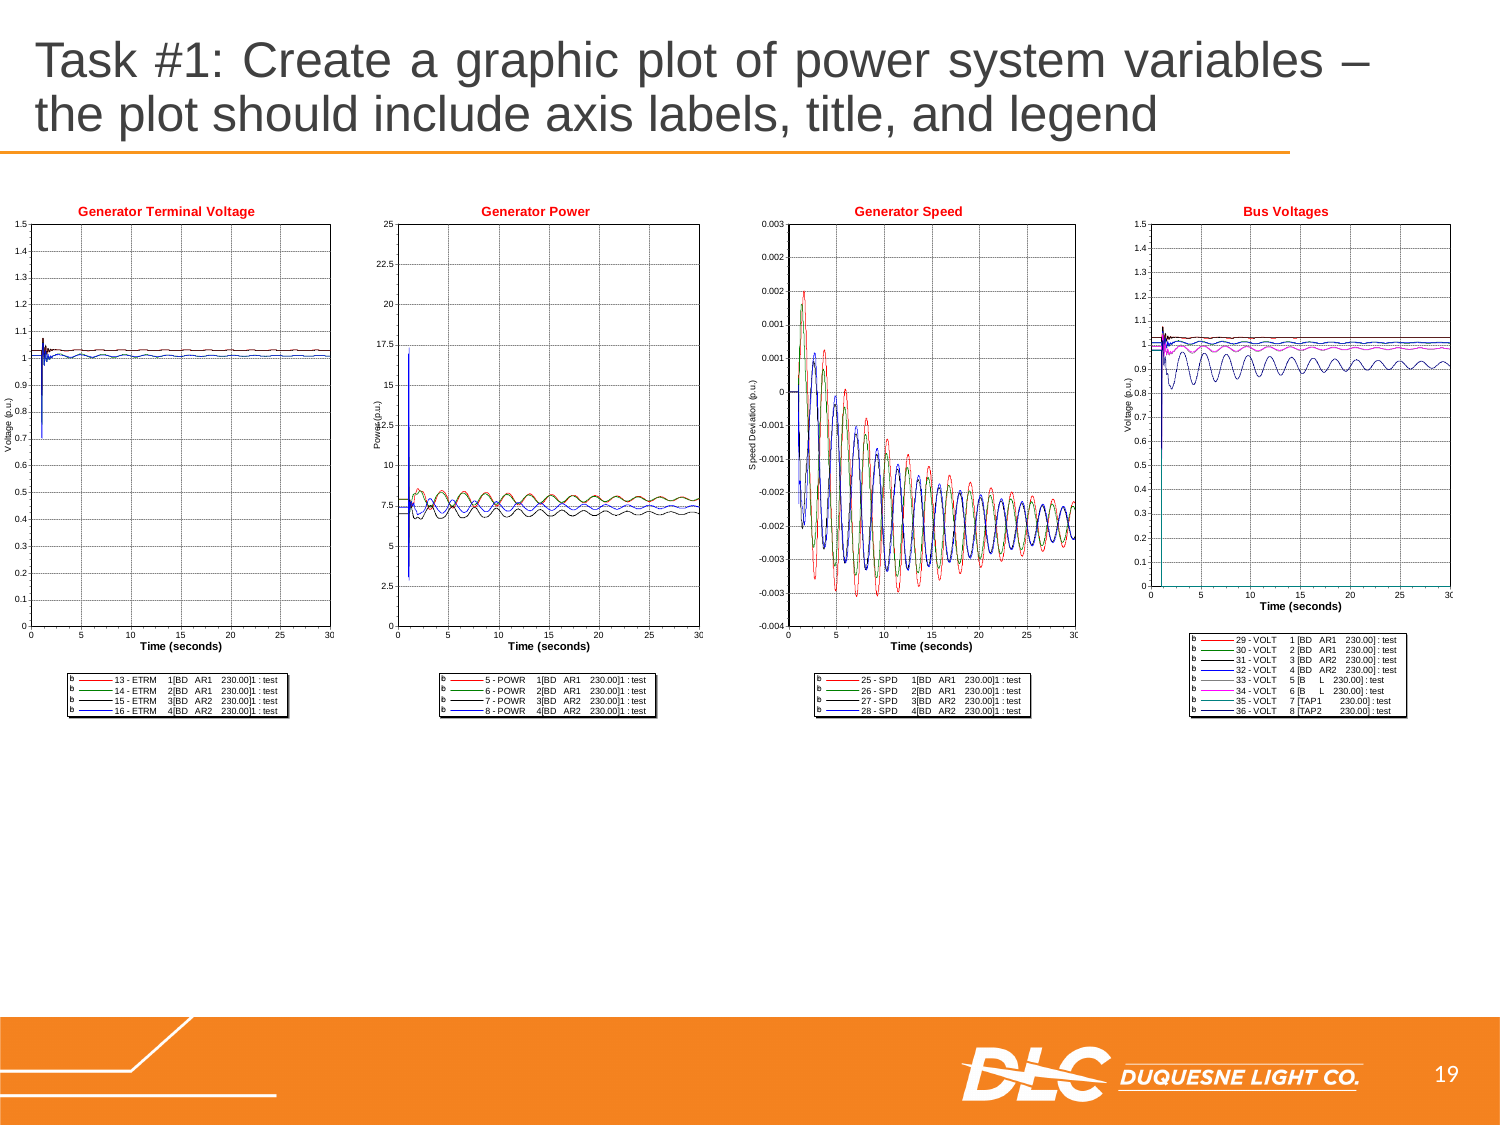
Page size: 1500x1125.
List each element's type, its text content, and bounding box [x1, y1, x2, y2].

picture [1119, 198, 1453, 724]
picture [0, 1017, 1500, 1125]
slide_number 19 [1408, 1042, 1475, 1103]
picture [0, 198, 334, 724]
picture [369, 198, 703, 724]
picture [744, 198, 1078, 724]
title Task #1: Create a graphic plot of power system variables – the plot should include axis labels, title, and legend [19, 39, 1386, 137]
